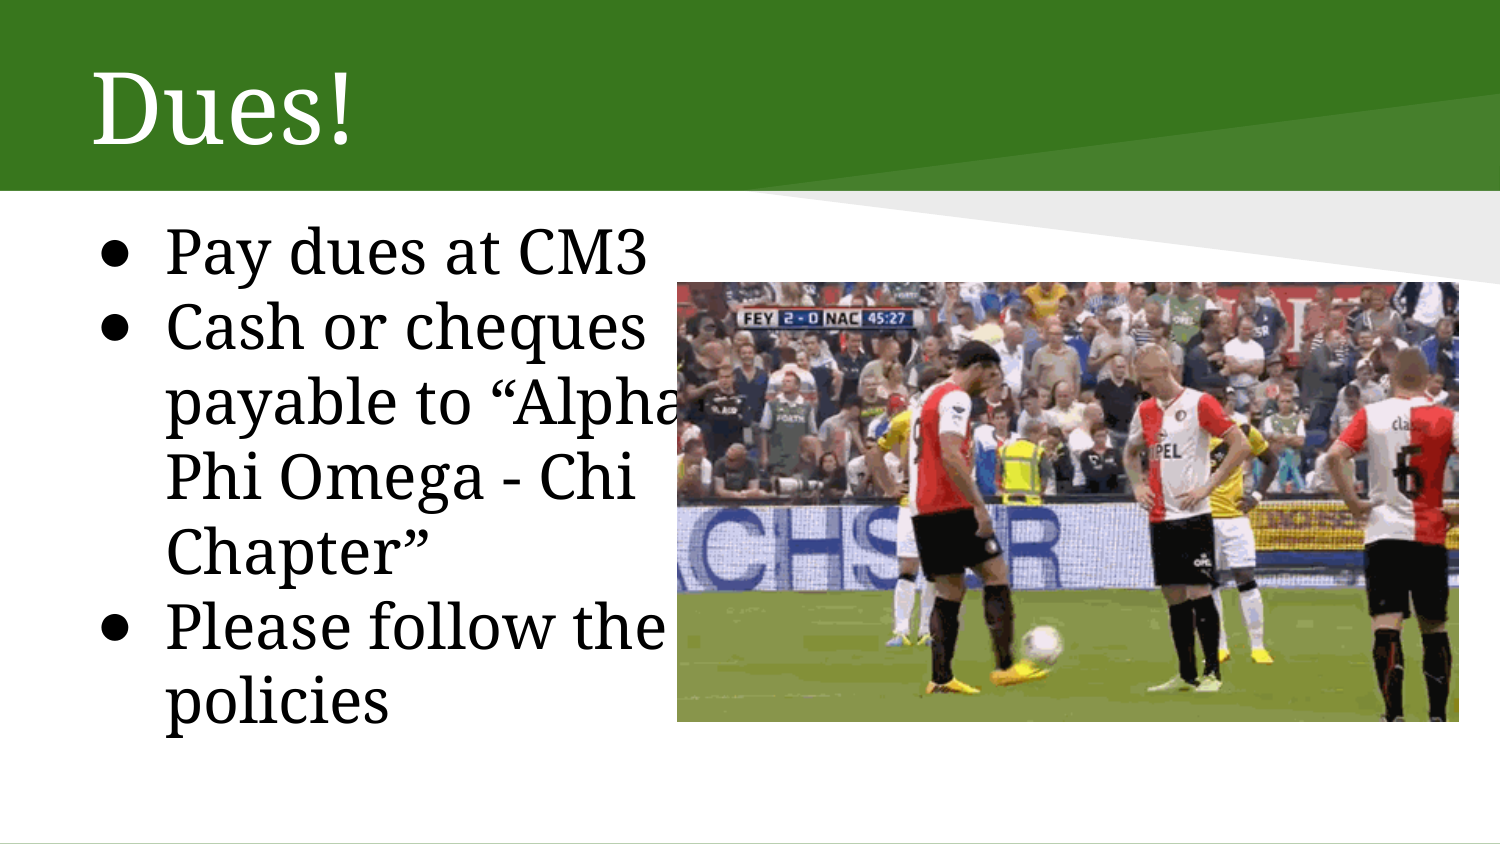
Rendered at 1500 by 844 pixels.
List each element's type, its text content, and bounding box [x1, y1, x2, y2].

title Dues! [75, 33, 1425, 175]
picture [677, 282, 1460, 723]
list Pay dues at CM3 Cash or cheques payable to “Alpha Phi Omega - Chi Chapter” Please follow the policies [75, 196, 723, 808]
